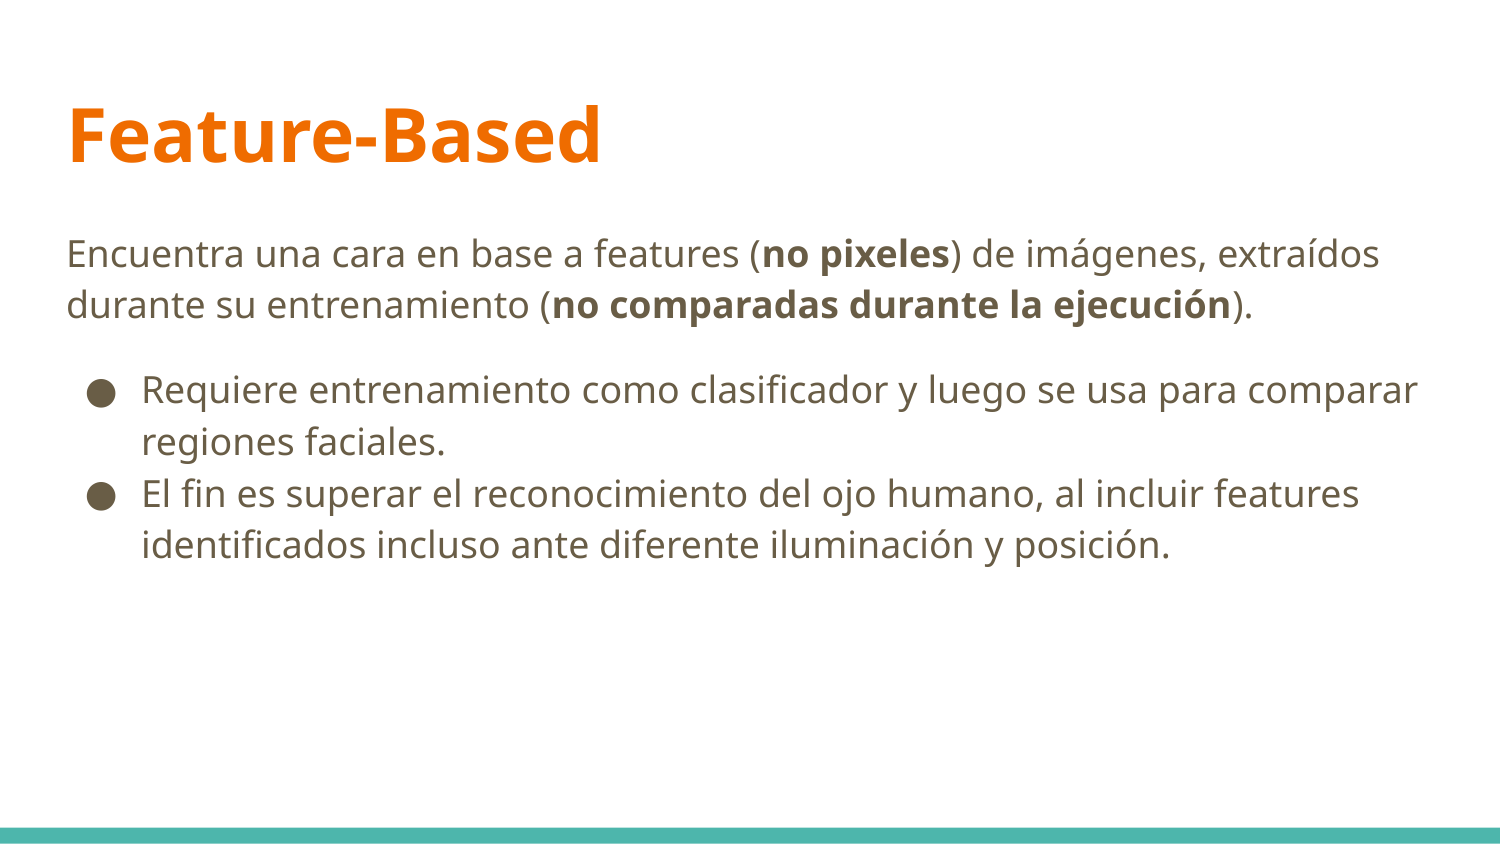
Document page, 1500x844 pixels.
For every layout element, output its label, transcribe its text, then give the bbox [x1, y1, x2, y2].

title Feature-Based [51, 72, 1449, 189]
list Encuentra una cara en base a features (no pixeles) de imágenes, extraídos durante su entrenamiento (no comparadas durante la ejecución). Requiere entrenamiento como clasificador y luego se usa para comparar regiones faciales. El fin es superar el reconocimiento del ojo humano, al incluir features identificados incluso ante diferente iluminación y posición. [51, 207, 1449, 750]
